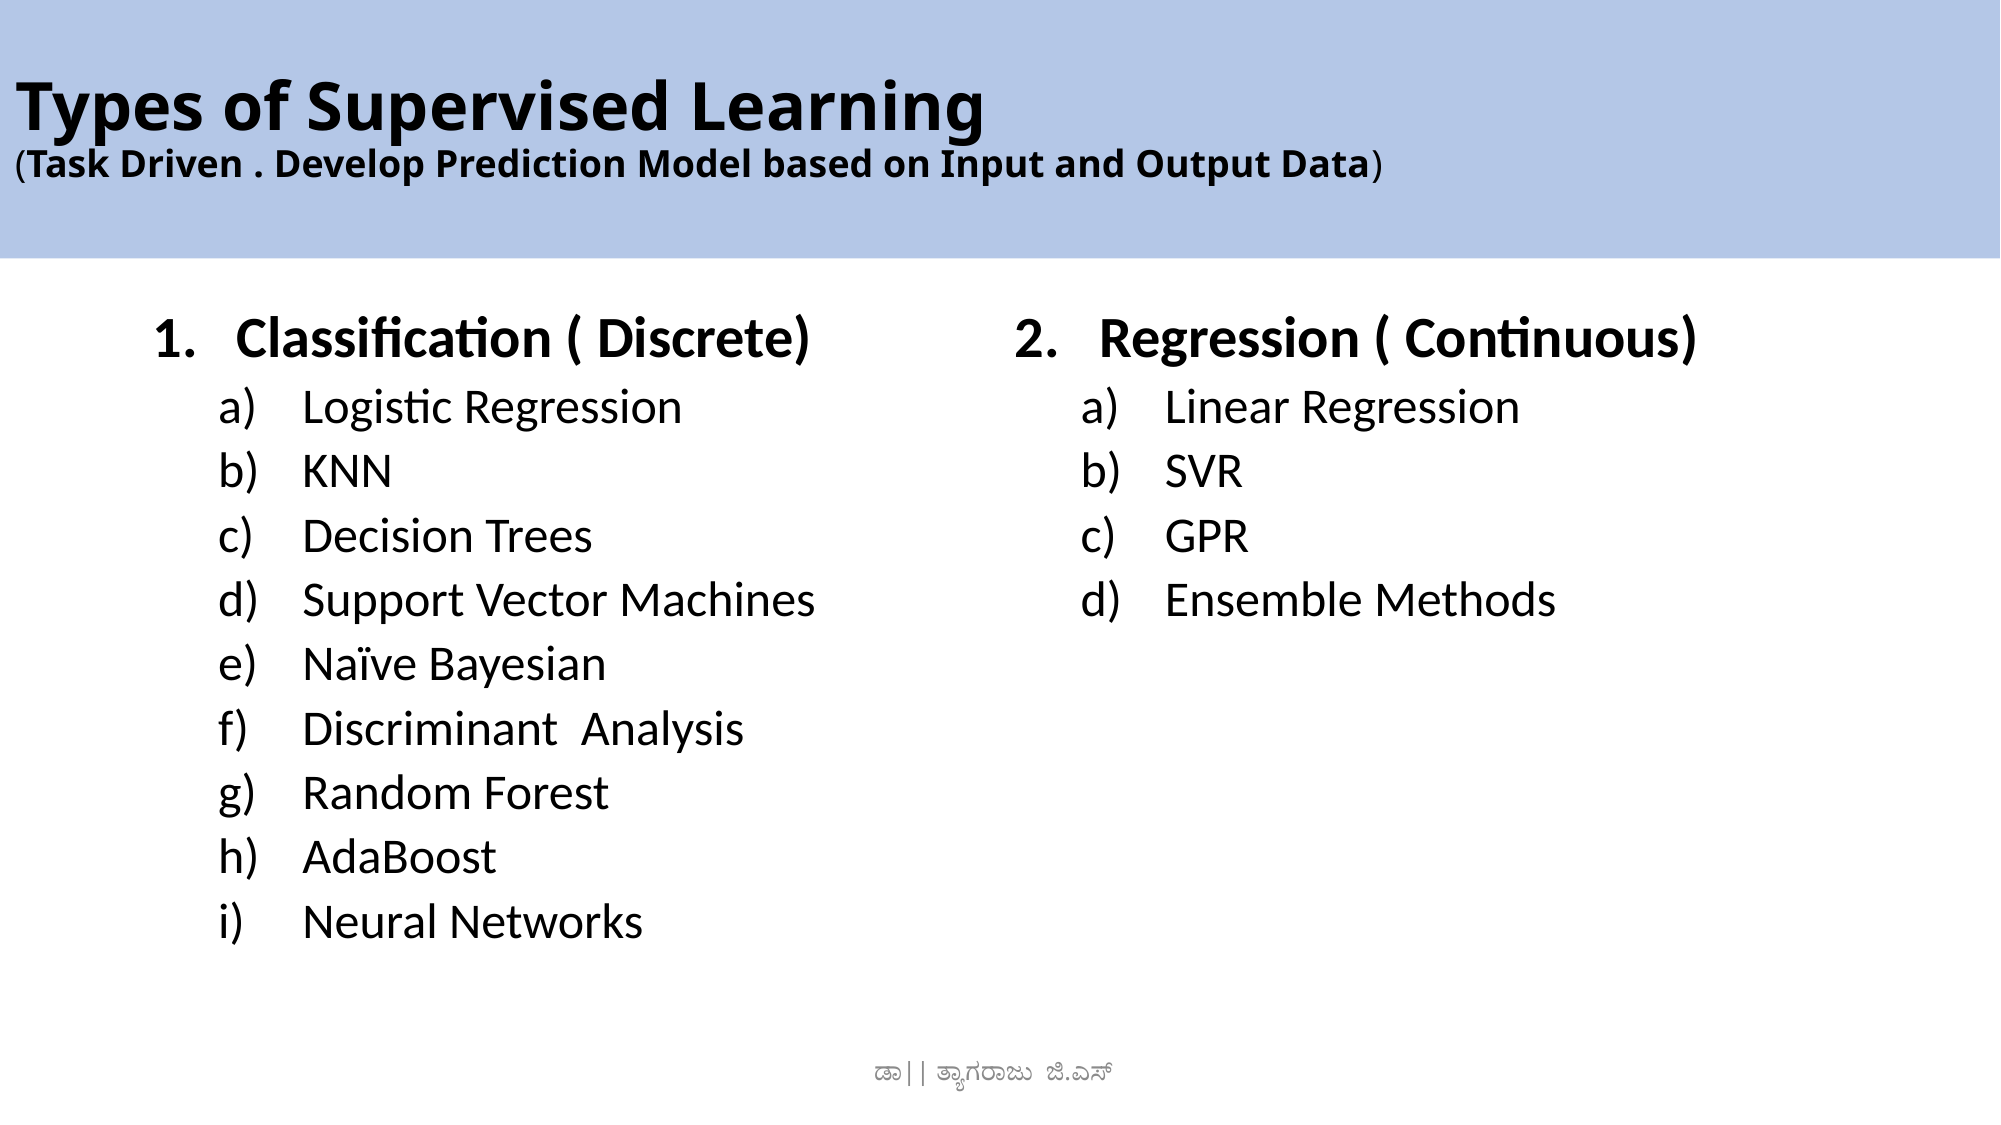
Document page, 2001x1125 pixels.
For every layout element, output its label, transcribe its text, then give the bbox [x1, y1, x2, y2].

footer ಡಾ|| ತ್ಯಾಗರಾಜು ಜಿ.ಎಸ್ [662, 1042, 1338, 1103]
title Types of Supervised Learning (Task Driven . Develop Prediction Model based on Input and Output Data) [0, 0, 2000, 259]
text_box Regression ( Continuous) Linear Regression SVR GPR Ensemble Methods [999, 299, 1774, 1014]
list Classification ( Discrete) Logistic Regression KNN Decision Trees Support Vector Machines Naïve Bayesian Discriminant Analysis Random Forest AdaBoost Neural Networks [137, 299, 912, 1014]
